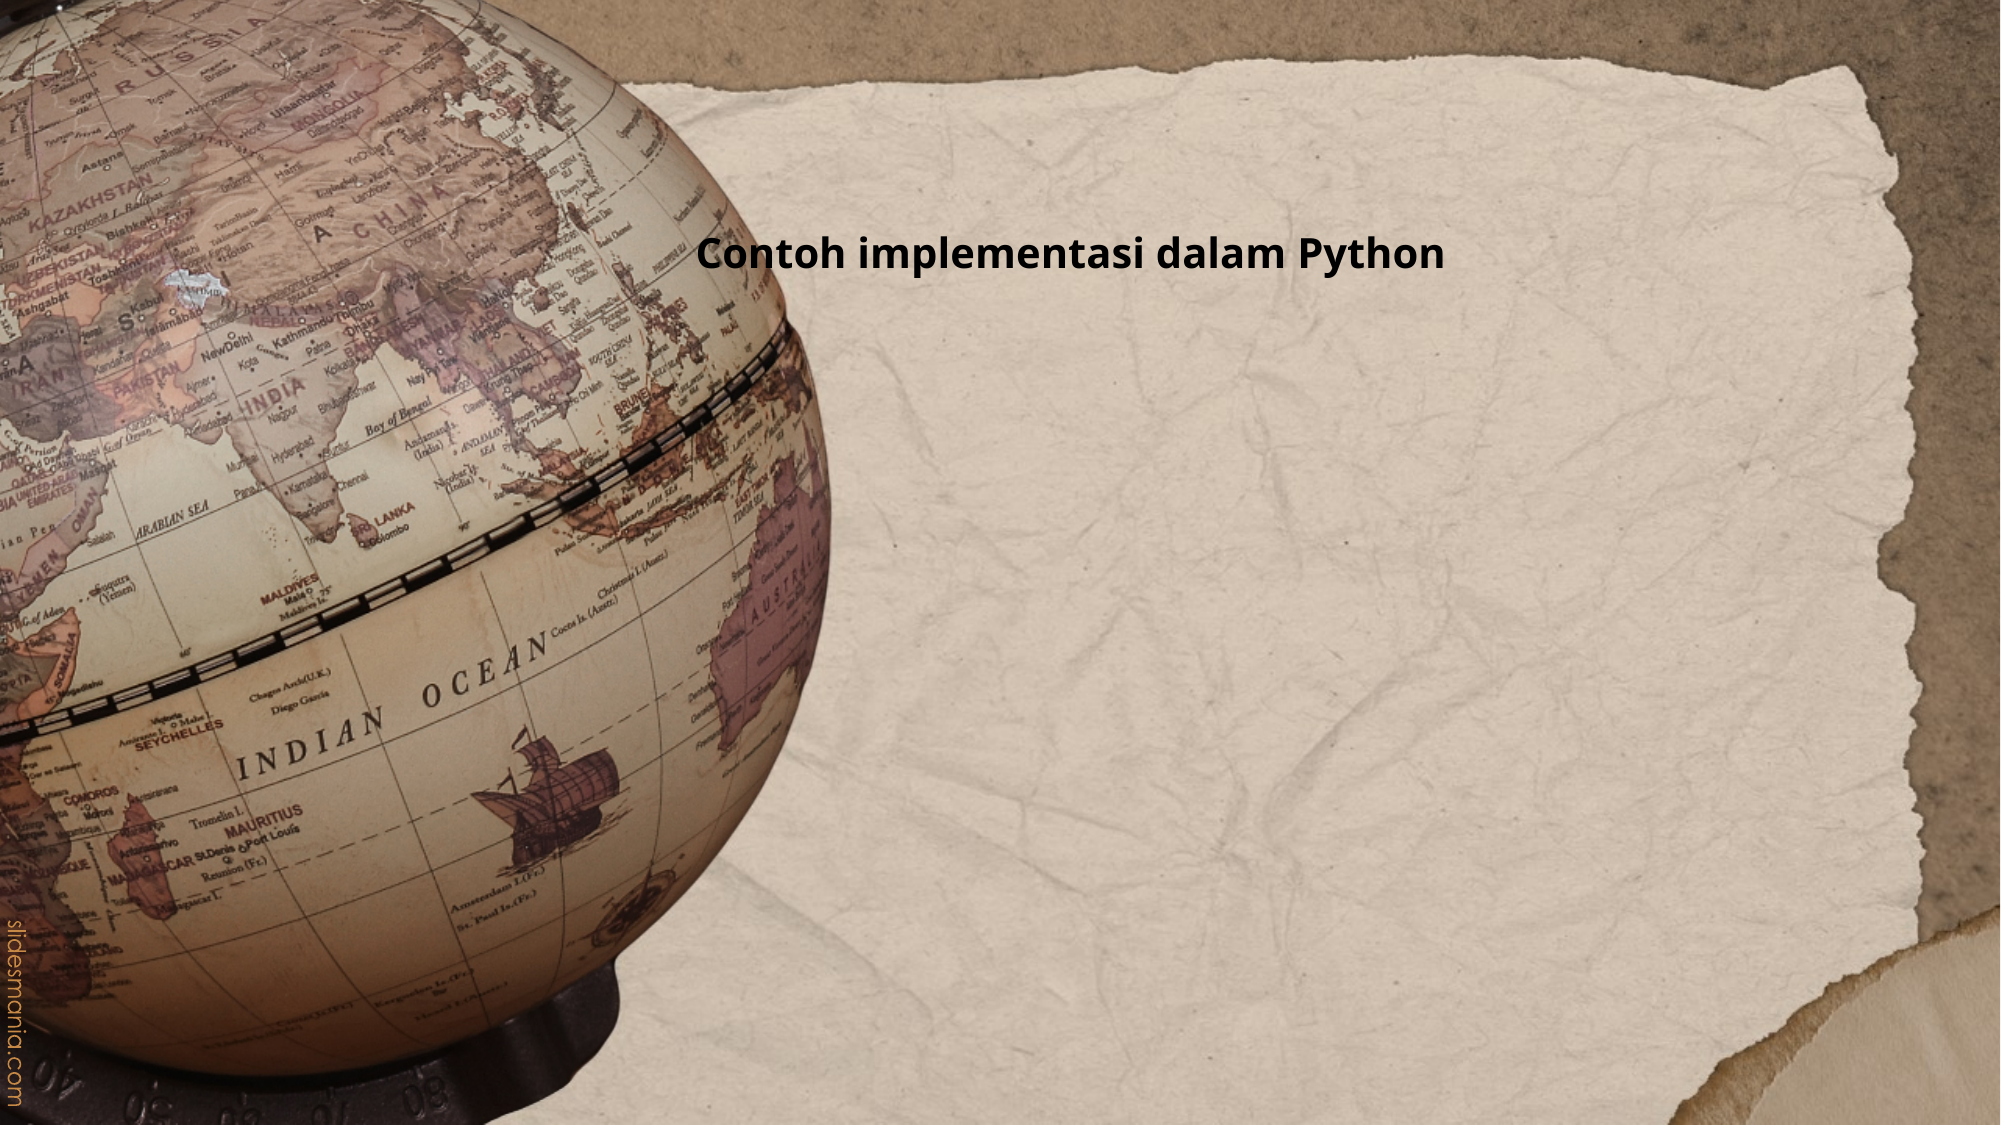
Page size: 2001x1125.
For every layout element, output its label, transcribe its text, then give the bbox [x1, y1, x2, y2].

picture [0, 0, 2001, 1125]
title Contoh implementasi dalam Python [605, 188, 1537, 315]
